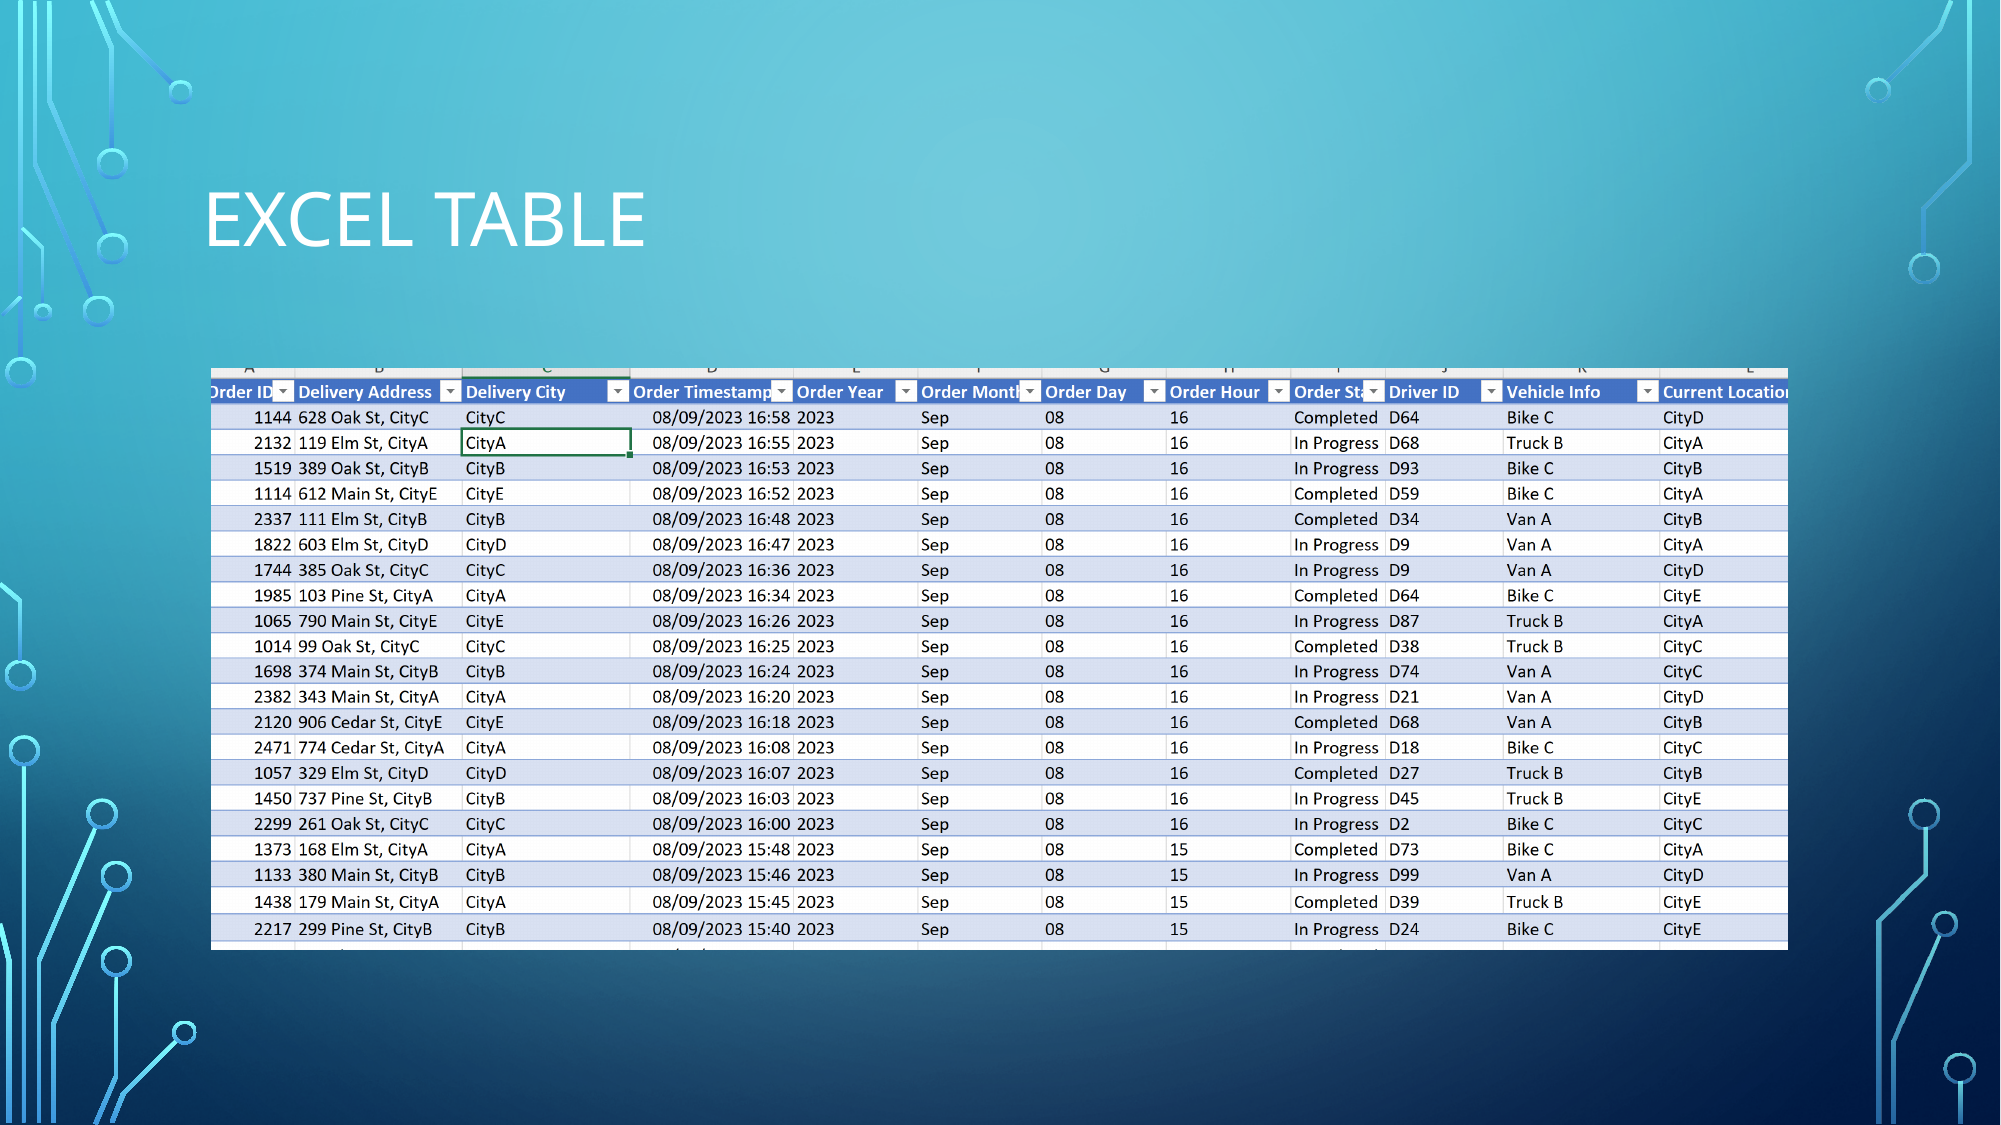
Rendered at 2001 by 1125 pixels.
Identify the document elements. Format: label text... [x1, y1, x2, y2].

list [211, 368, 1789, 951]
title Excel Table [187, 101, 1813, 344]
